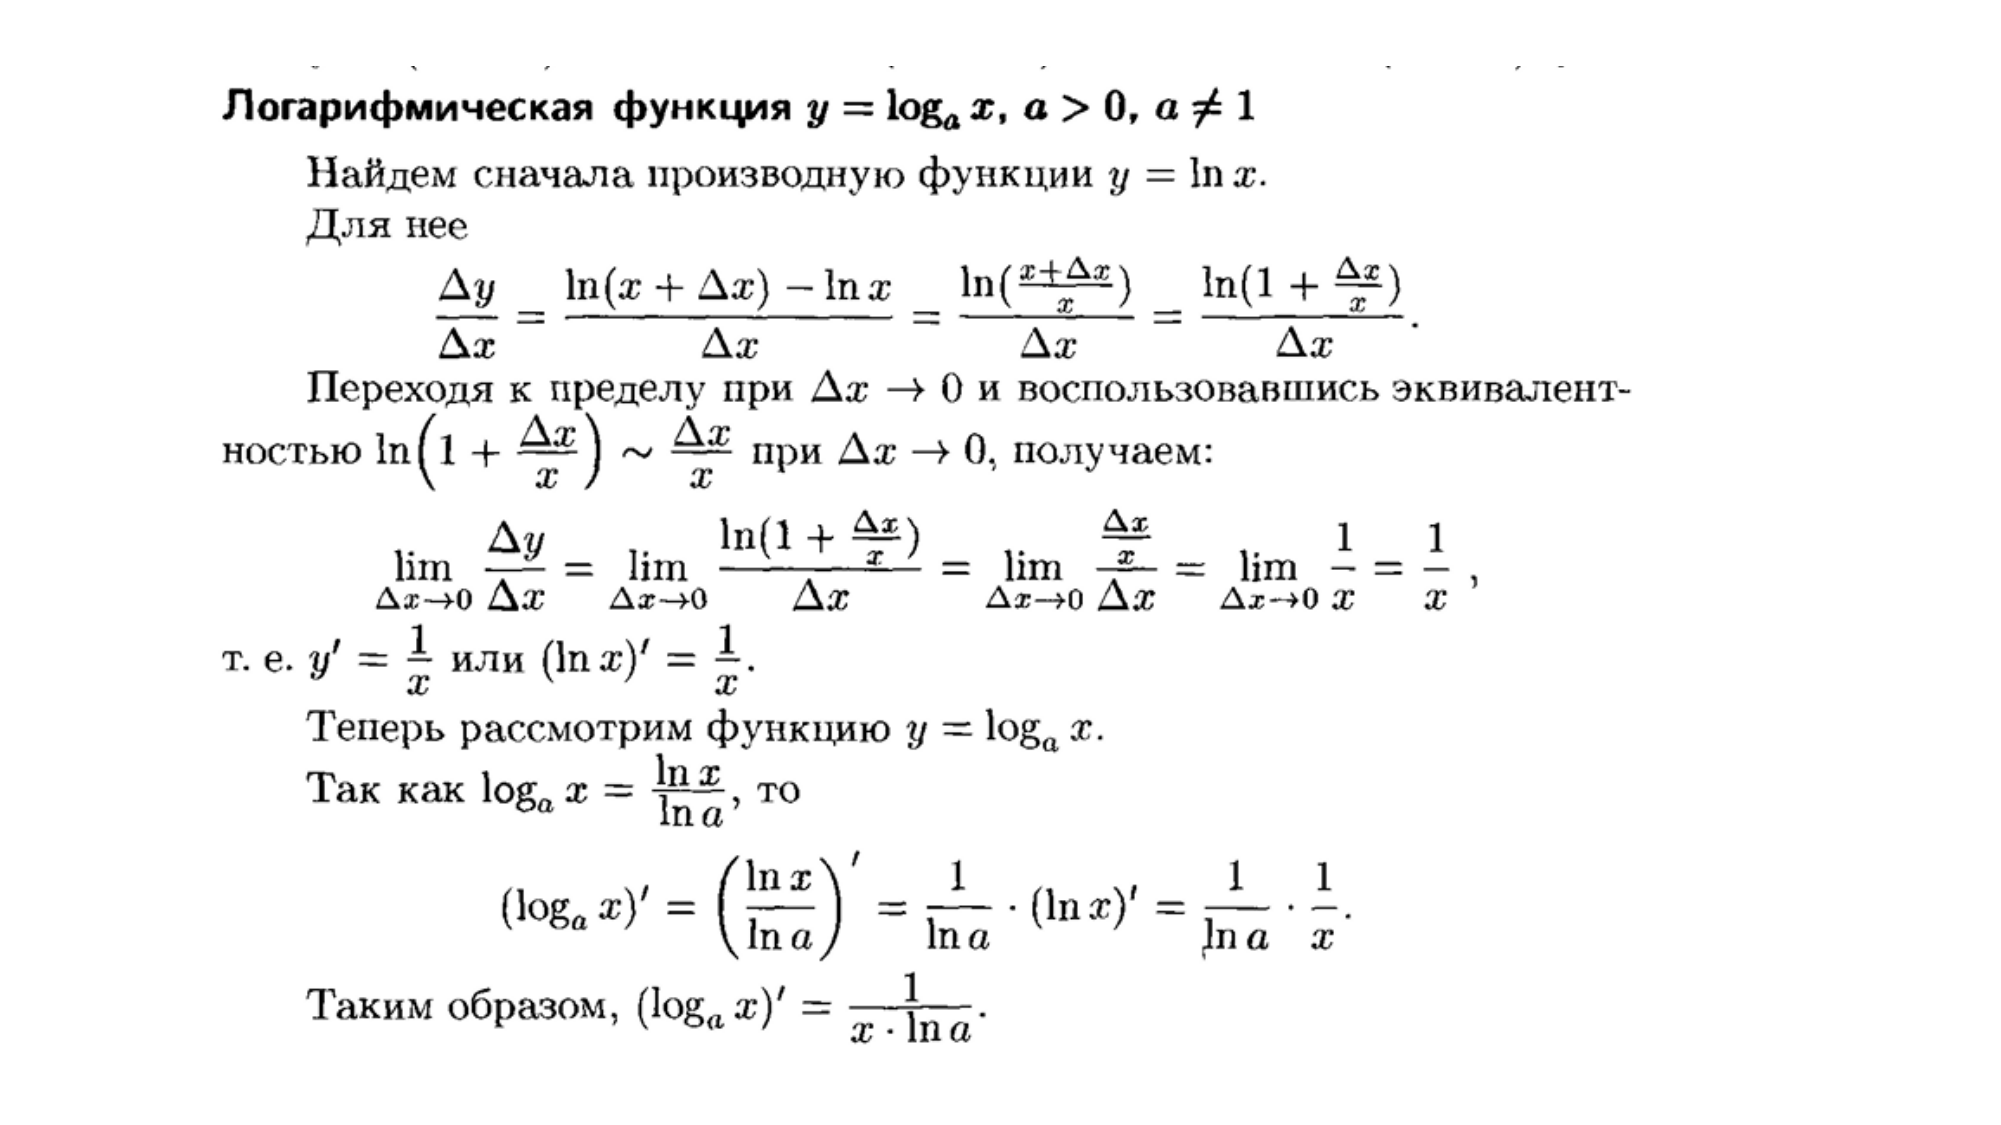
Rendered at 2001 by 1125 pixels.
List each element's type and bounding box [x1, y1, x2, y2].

picture [171, 66, 1668, 1067]
